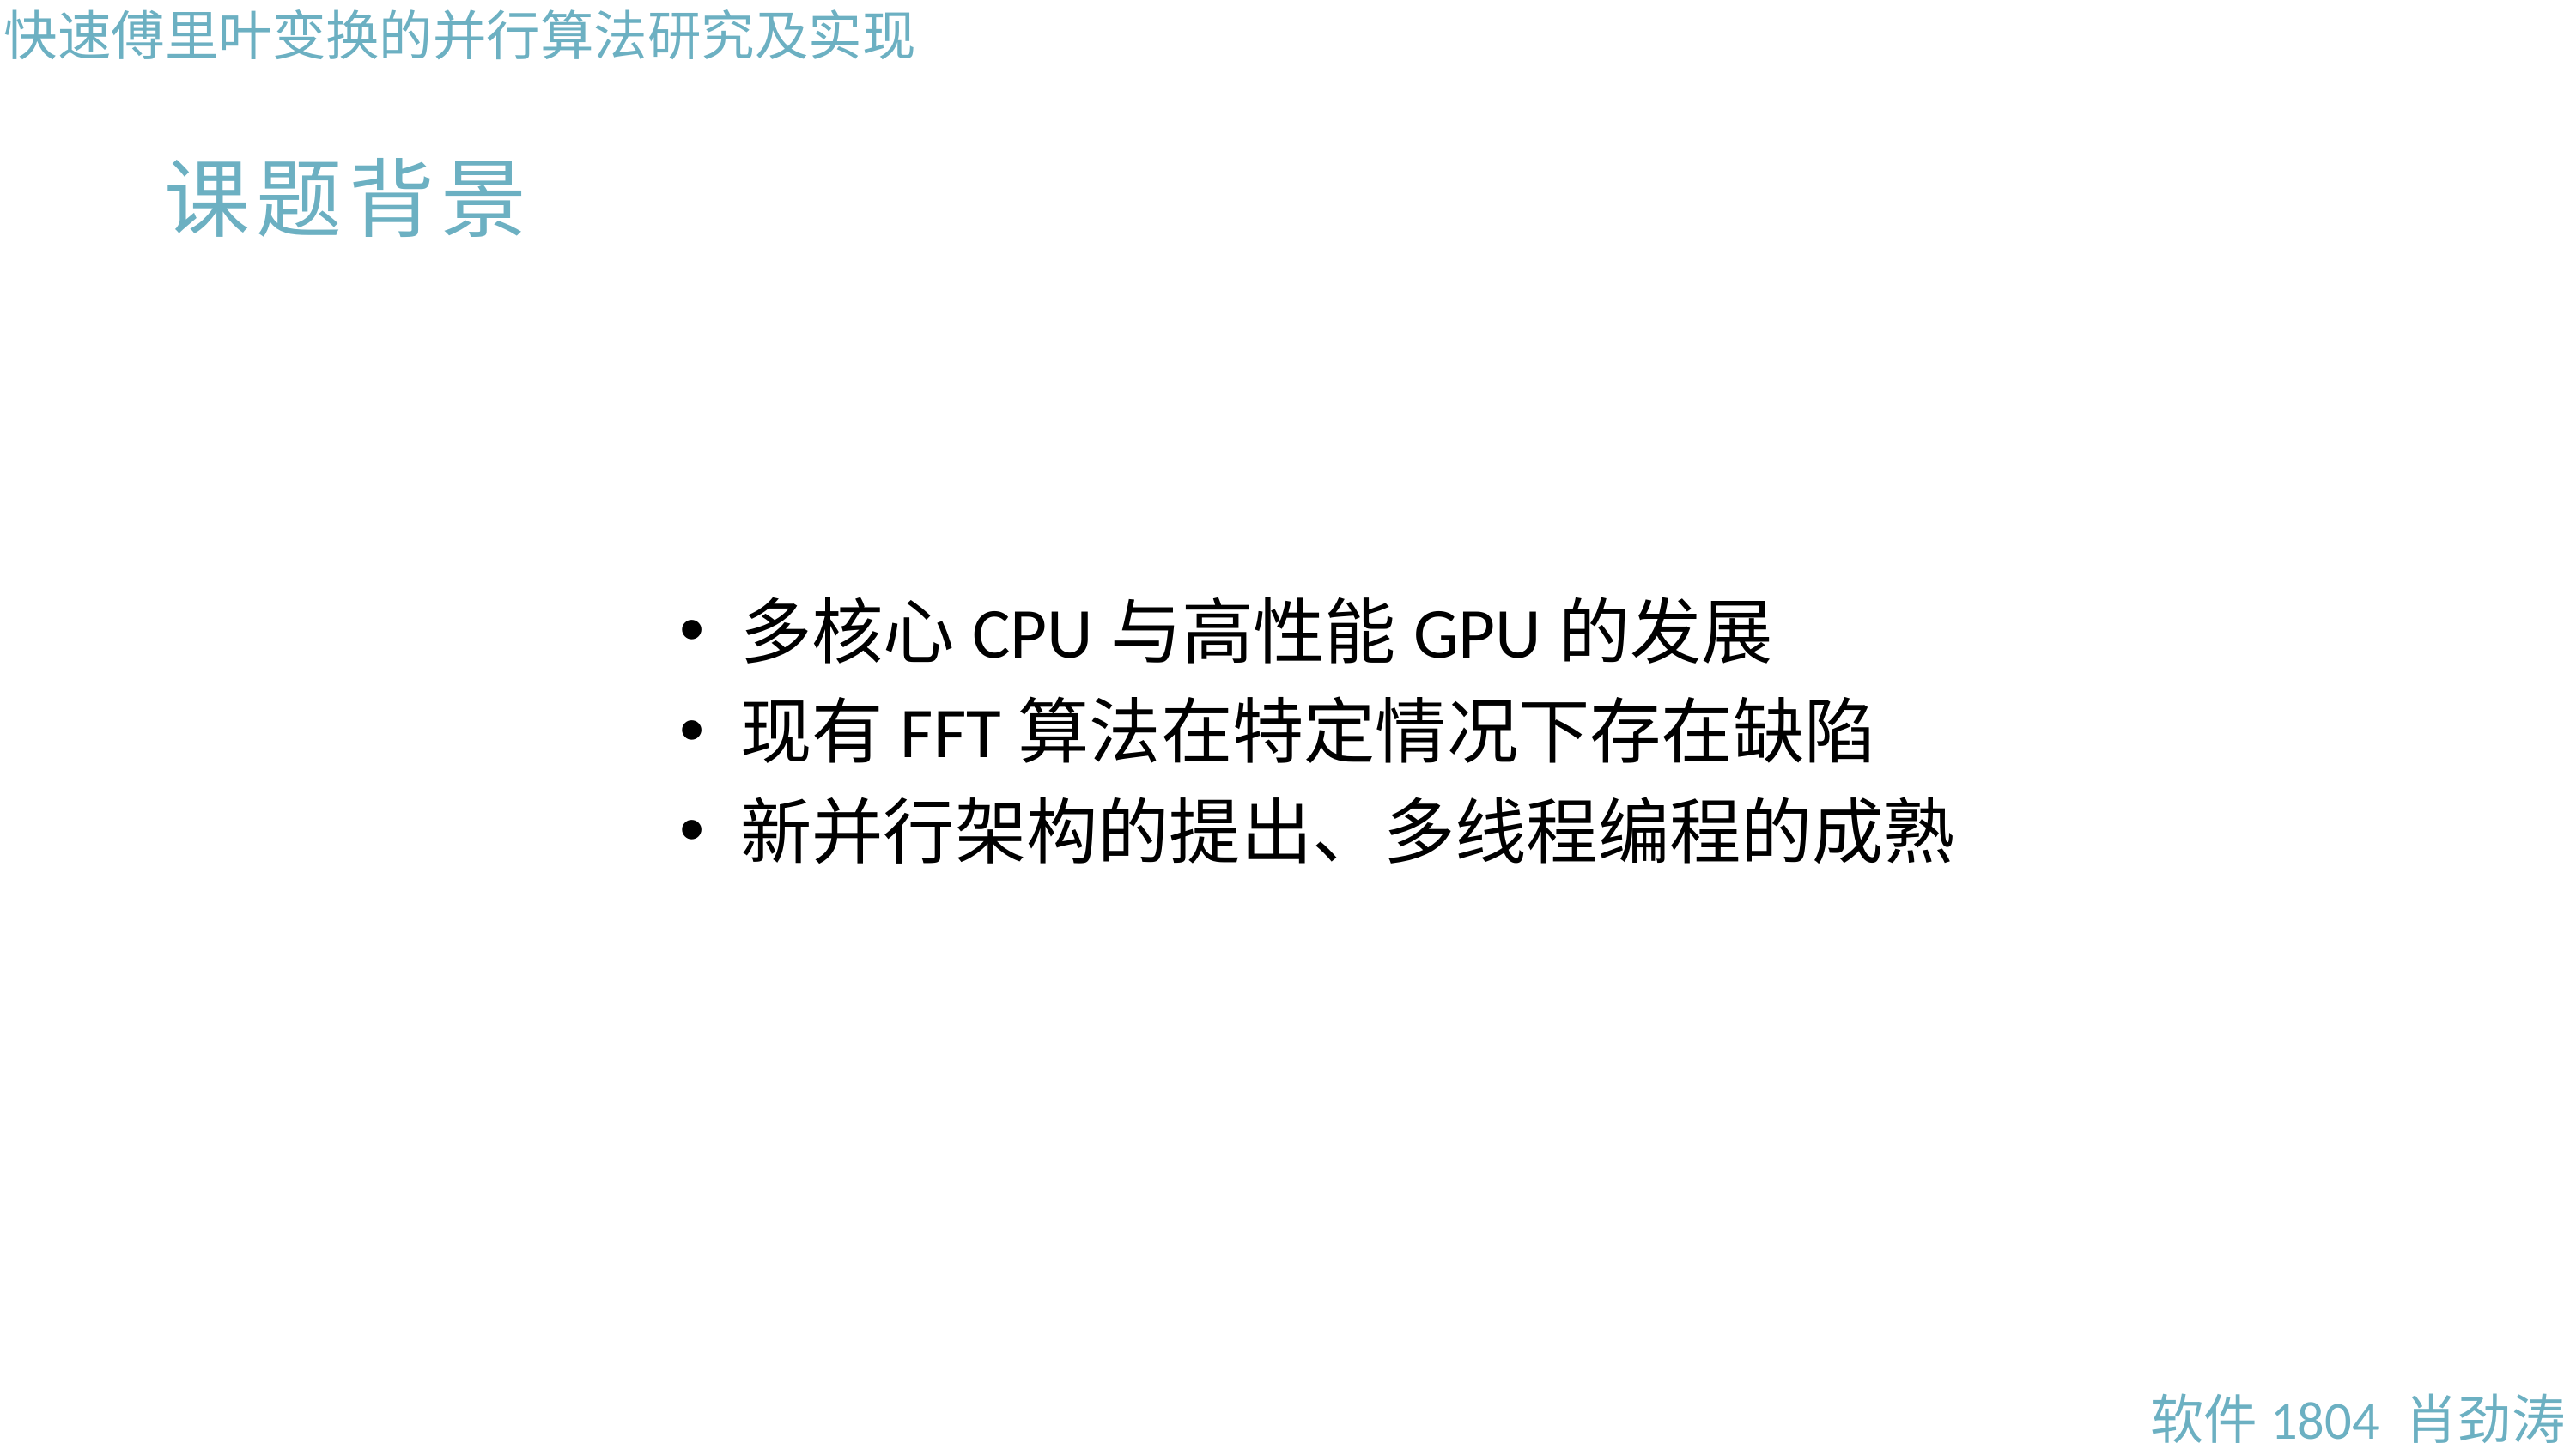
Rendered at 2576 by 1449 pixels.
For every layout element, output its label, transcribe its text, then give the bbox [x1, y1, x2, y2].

text_box 课题背景 [144, 149, 546, 248]
text_box 软件1804 肖劲涛 [2140, 1374, 2576, 1449]
text_box 多核心CPU与高性能GPU的发展 现有FFT算法在特定情况下存在缺陷 新并行架构的提出、多线程编程的成熟 [618, 572, 1957, 872]
text_box 快速傅里叶变换的并行算法研究及实现 [0, 0, 920, 66]
